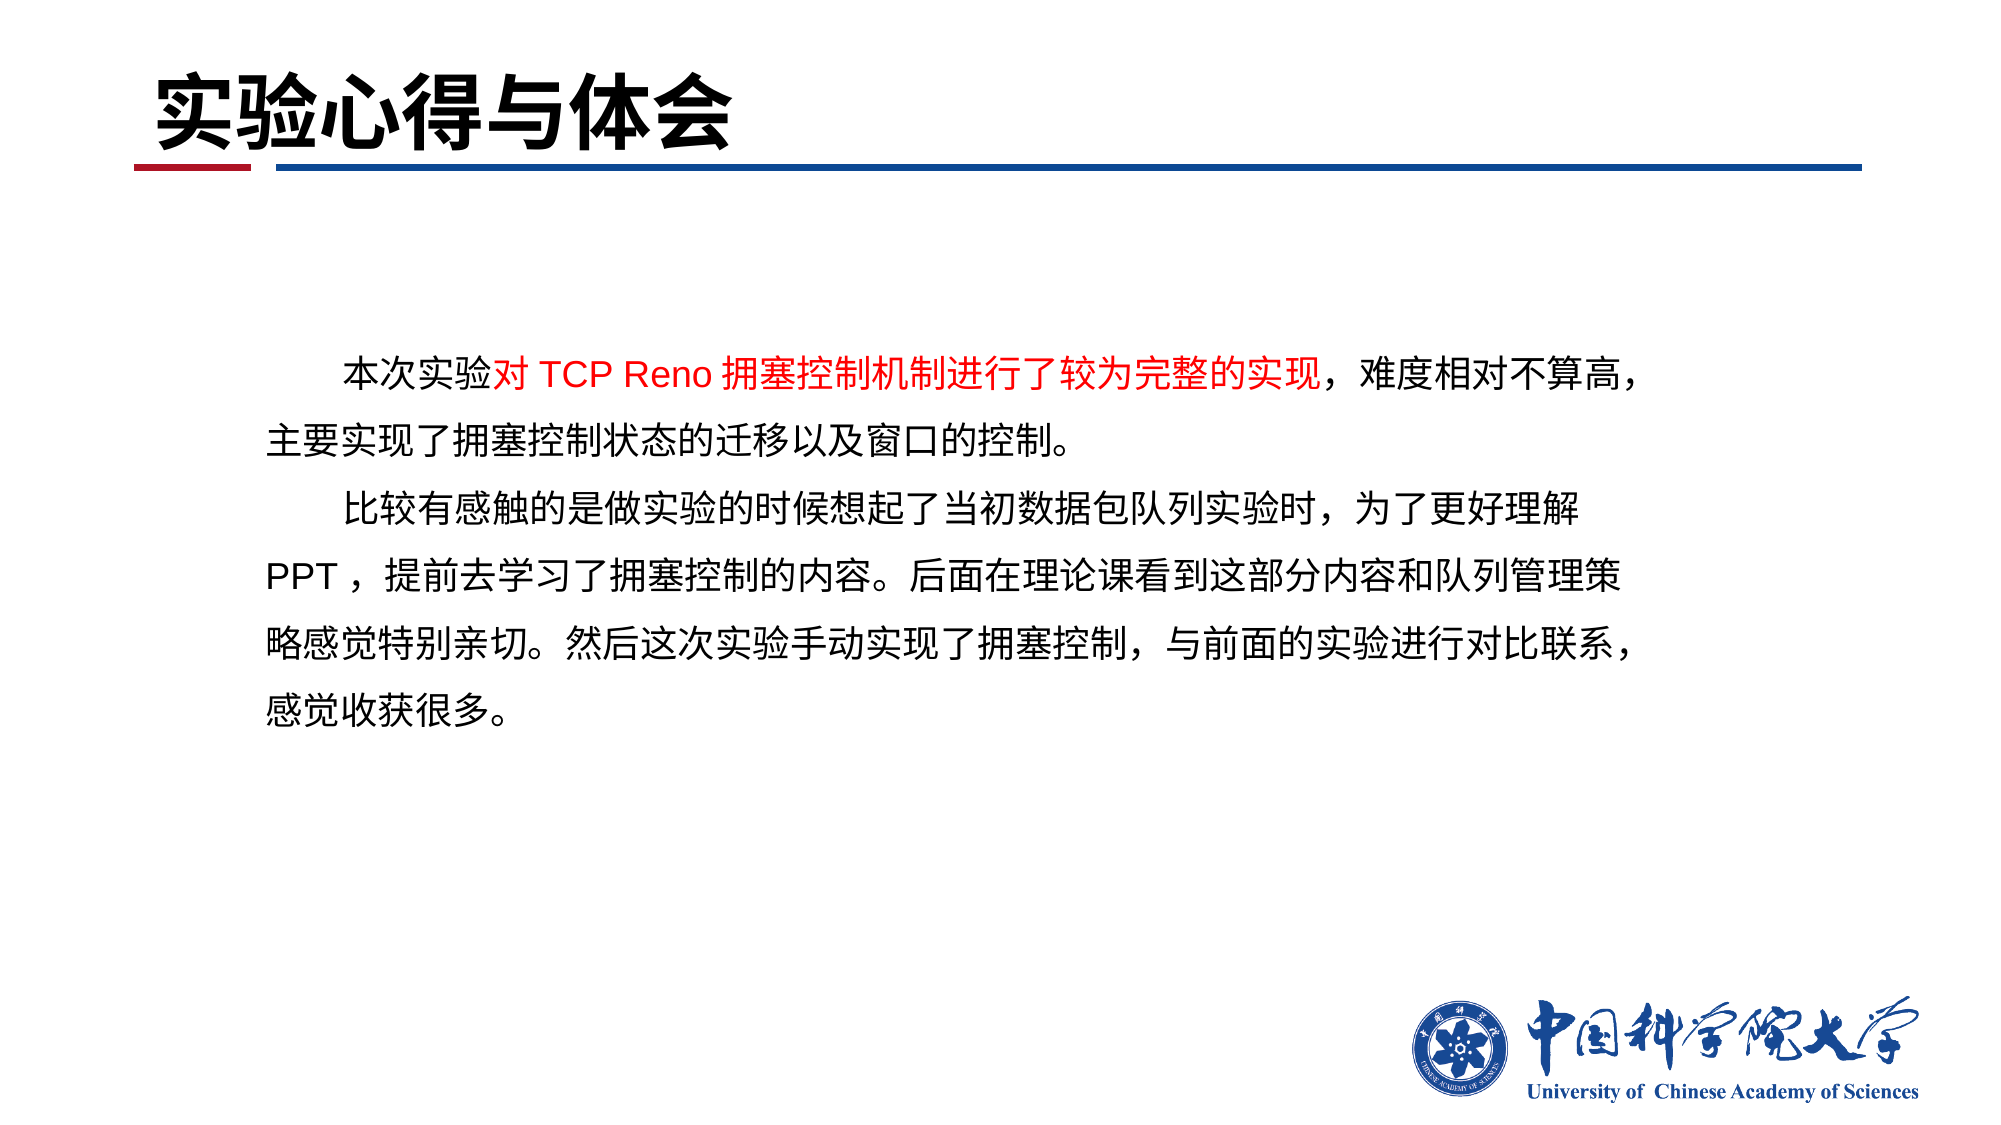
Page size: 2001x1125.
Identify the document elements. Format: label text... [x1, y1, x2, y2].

text_box [137, 155, 145, 284]
title 实验心得与体会 [137, 0, 1863, 168]
text_box 本次实验对TCP Reno拥塞控制机制进行了较为完整的实现，难度相对不算高，主要实现了拥塞控制状态的迁移以及窗口的控制。 比较有感触的是做实验的时候想起了当初数据包队列实验时，为了更好理解PPT，提前去学习了拥塞控制的内容。后面在理论课看到这部分内容和队列管理策略感觉特别亲切。然后这次实验手动实现了拥塞控制，与前面的实验进行对比联系，感觉收获很多。 [250, 319, 1647, 920]
picture [1412, 996, 1919, 1103]
